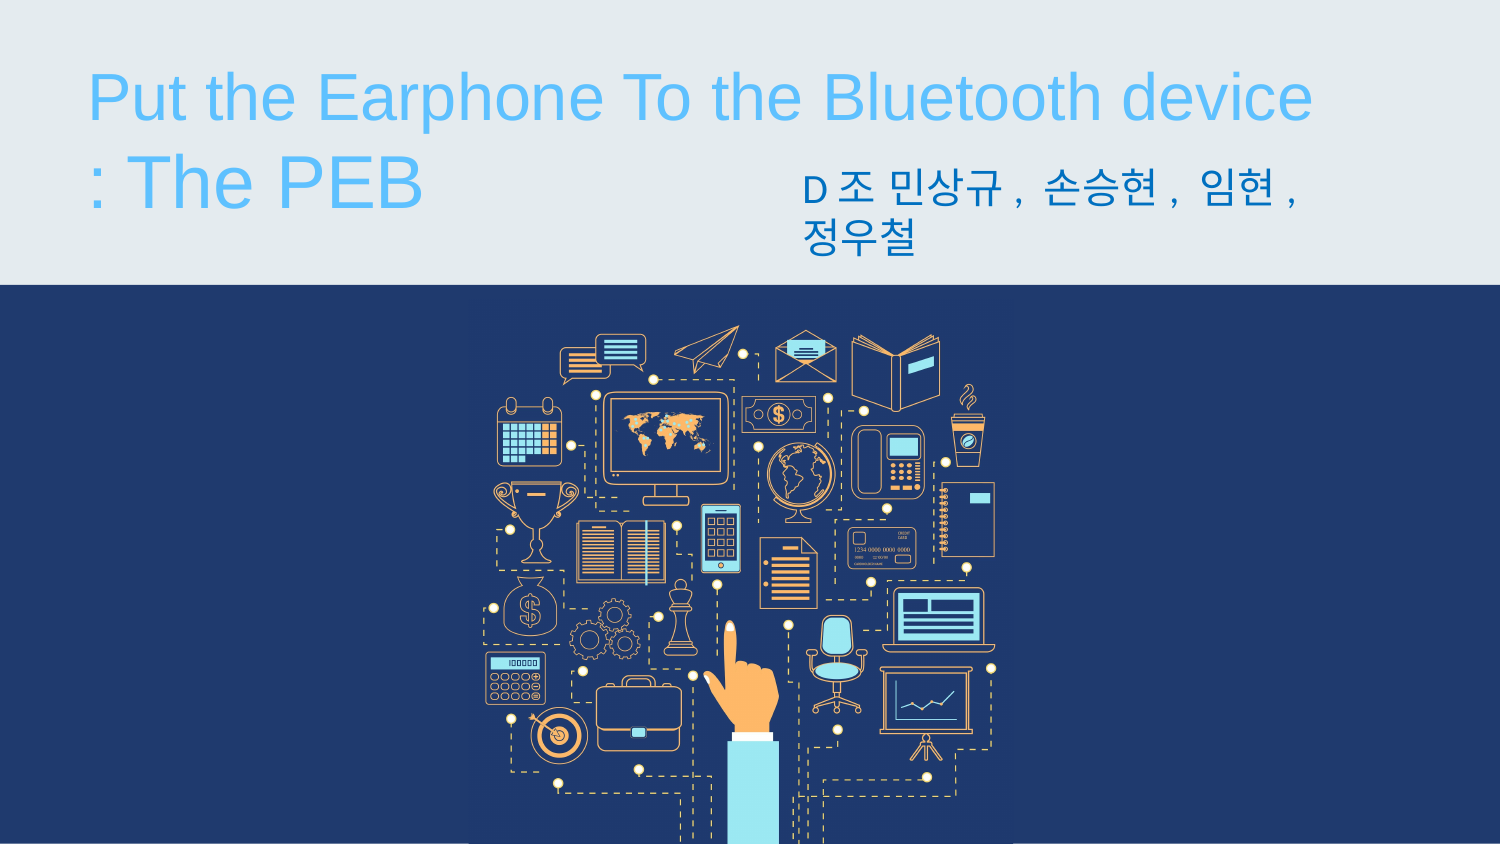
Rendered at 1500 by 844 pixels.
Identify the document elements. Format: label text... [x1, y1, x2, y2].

text_box [0, 284, 1500, 844]
title Put the Earphone To the Bluetooth device : The PEB [86, 54, 1413, 226]
text_box [468, 299, 1014, 844]
text_box D조 민상규, 손승현, 임현, 정우철 [787, 154, 1413, 270]
